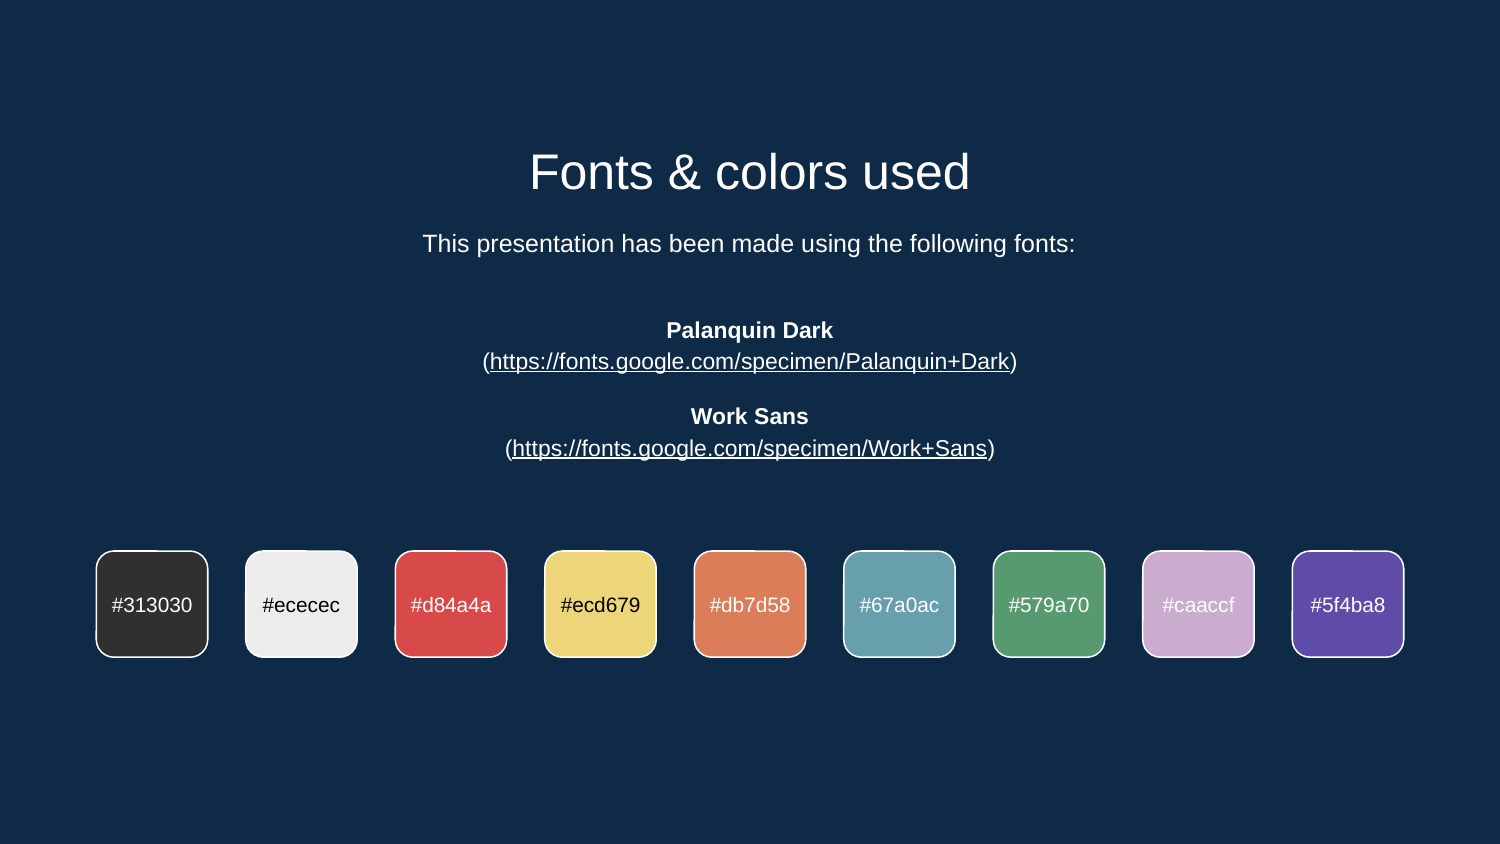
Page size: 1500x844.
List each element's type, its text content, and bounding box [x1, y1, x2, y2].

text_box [95, 550, 1404, 658]
title Fonts & colors used [171, 124, 1328, 205]
list This presentation has been made using the following fonts: [171, 207, 1328, 280]
list Palanquin Dark (https://fonts.google.com/specimen/Palanquin+Dark) Work Sans (https://fonts.google.com/specimen/Work+Sans) [171, 283, 1328, 489]
